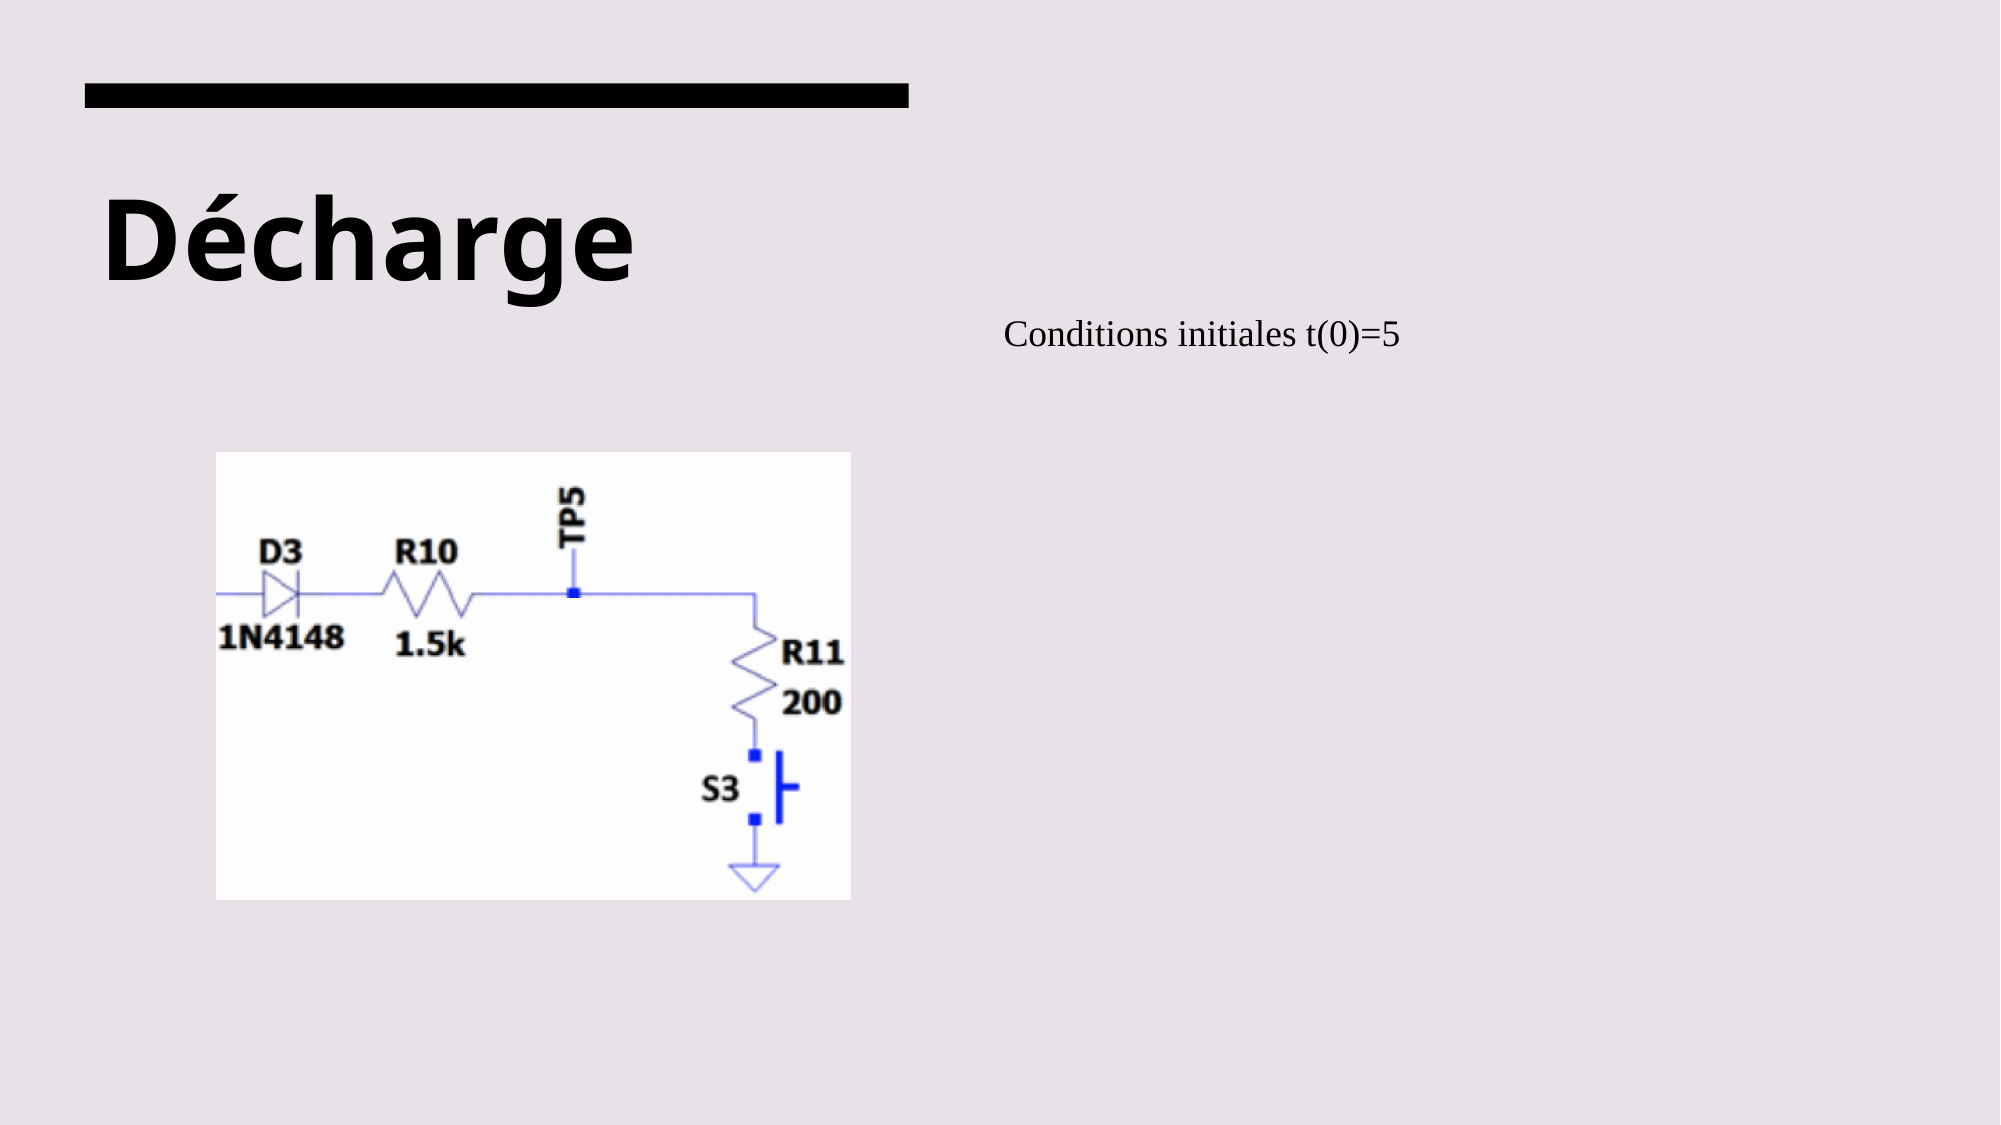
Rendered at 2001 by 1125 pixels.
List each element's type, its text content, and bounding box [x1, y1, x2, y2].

title Décharge [84, 160, 909, 960]
picture [216, 452, 851, 900]
